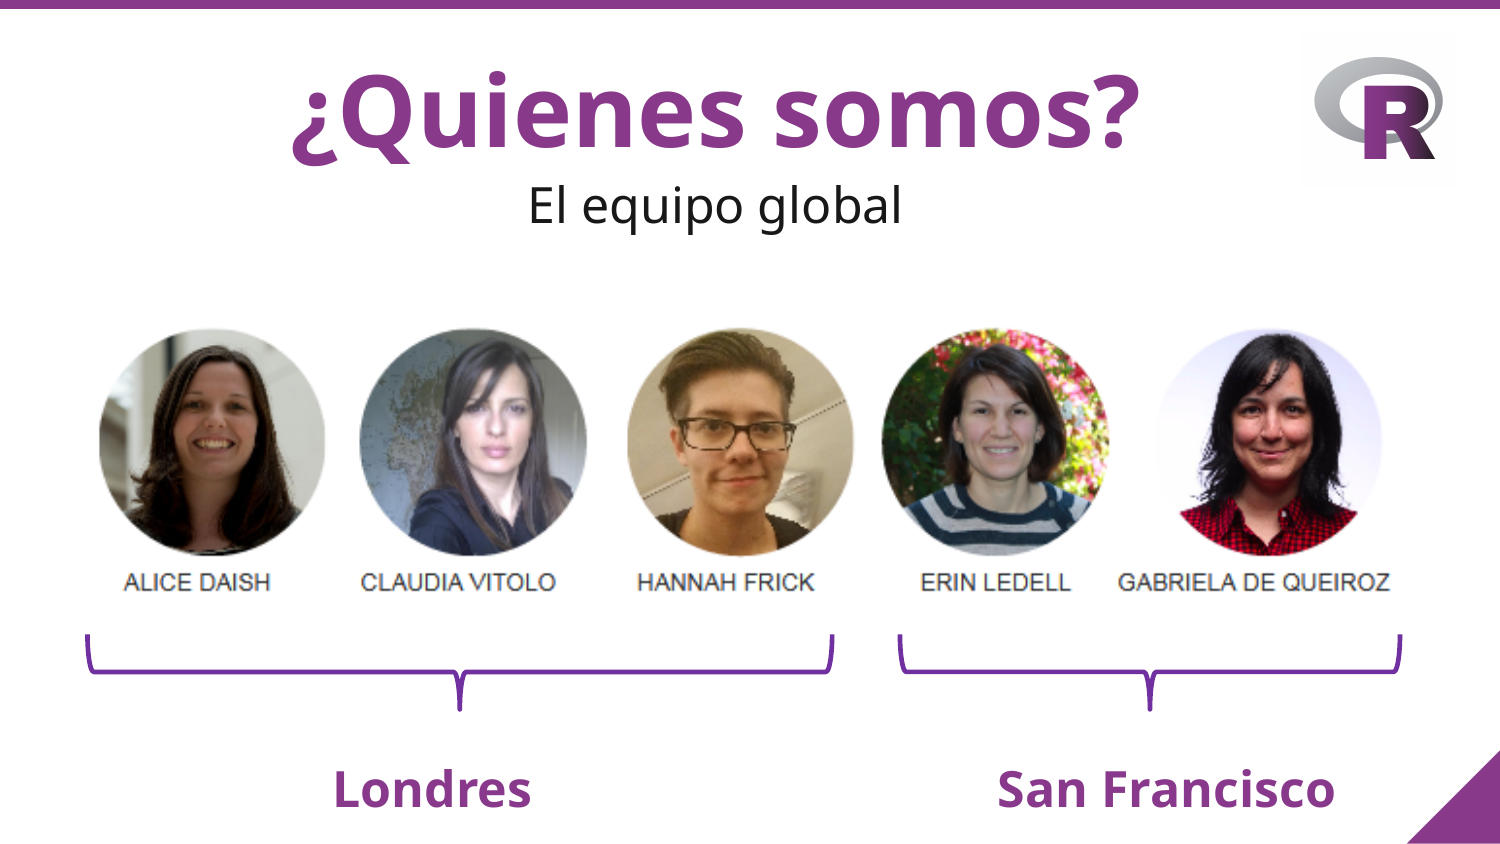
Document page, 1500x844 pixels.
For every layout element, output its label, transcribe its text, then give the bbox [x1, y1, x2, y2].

text_box [86, 634, 833, 711]
text_box El equipo global [370, 165, 1061, 240]
title ¿Quienes somos? [275, 32, 1215, 223]
picture [63, 309, 1426, 603]
picture [1300, 30, 1457, 187]
text_box [899, 634, 1401, 711]
text_box Londres [324, 749, 552, 824]
text_box San Francisco [990, 749, 1348, 824]
